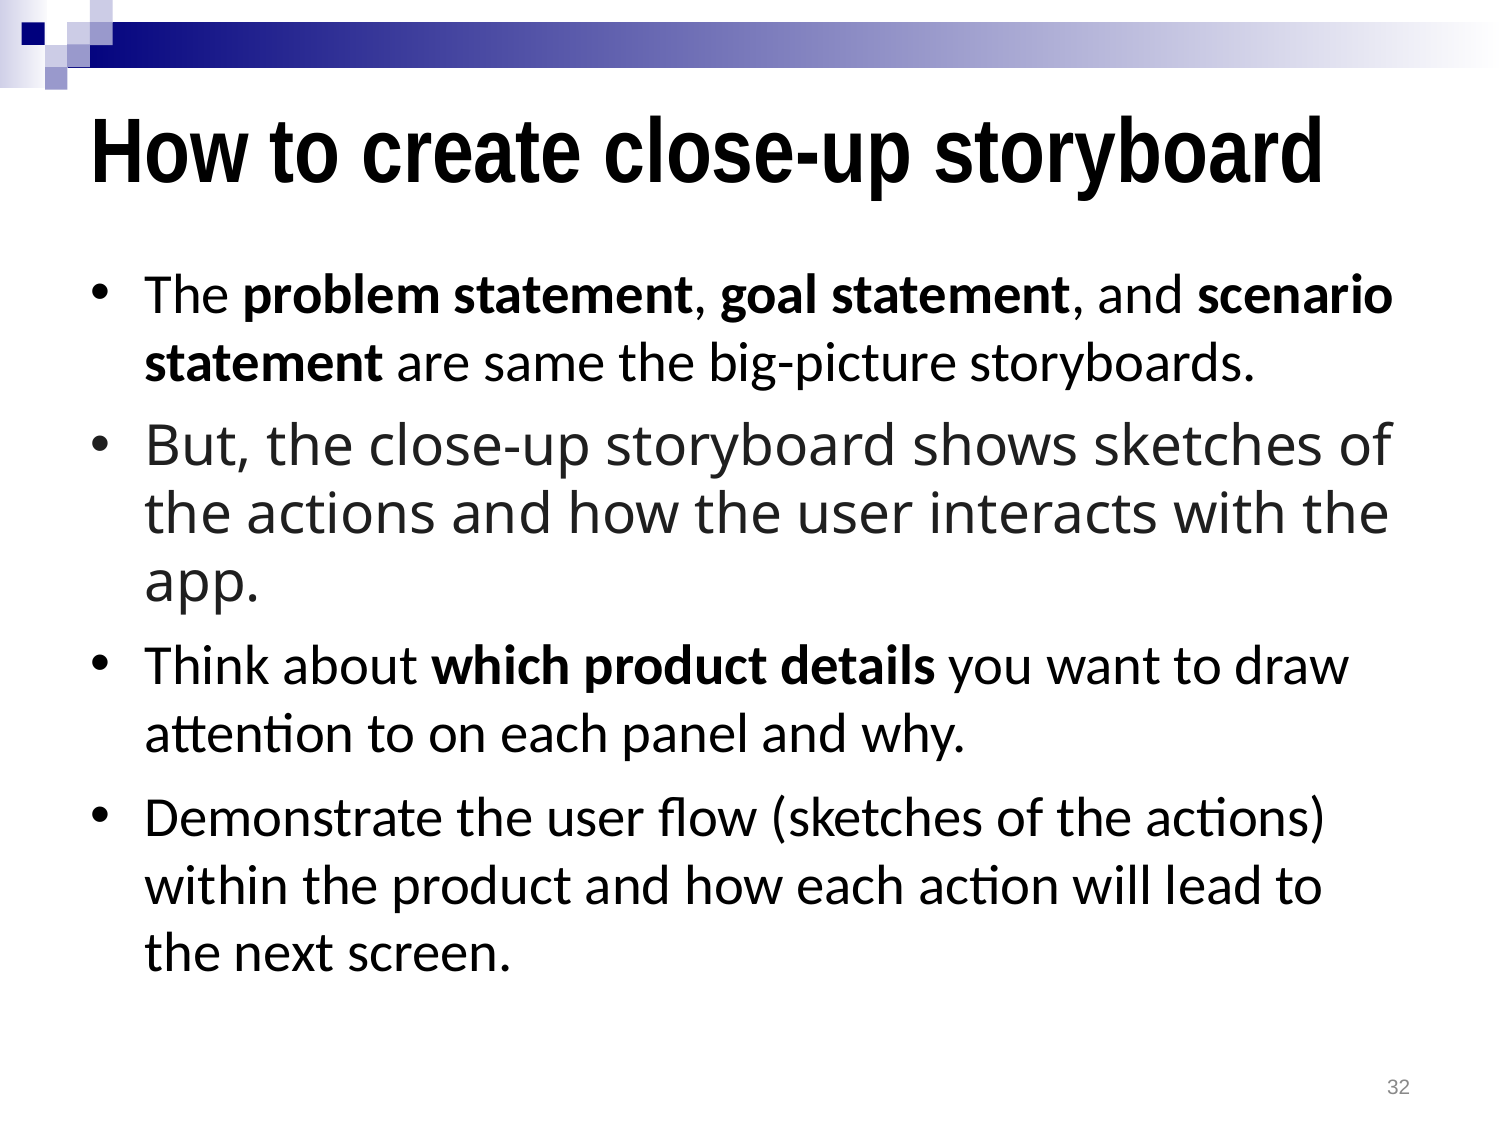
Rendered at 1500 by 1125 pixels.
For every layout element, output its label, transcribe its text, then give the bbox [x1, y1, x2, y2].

title How to create close-up storyboard [75, 67, 1425, 225]
list The problem statement, goal statement, and scenario statement are same the big-picture storyboards. But, the close-up storyboard shows sketches of the actions and how the user interacts with the app. Think about which product details you want to draw attention to on each panel and why. Demonstrate the user flow (sketches of the actions) within the product and how each action will lead to the next screen. [75, 249, 1425, 1038]
slide_number 32 [1074, 1059, 1425, 1113]
